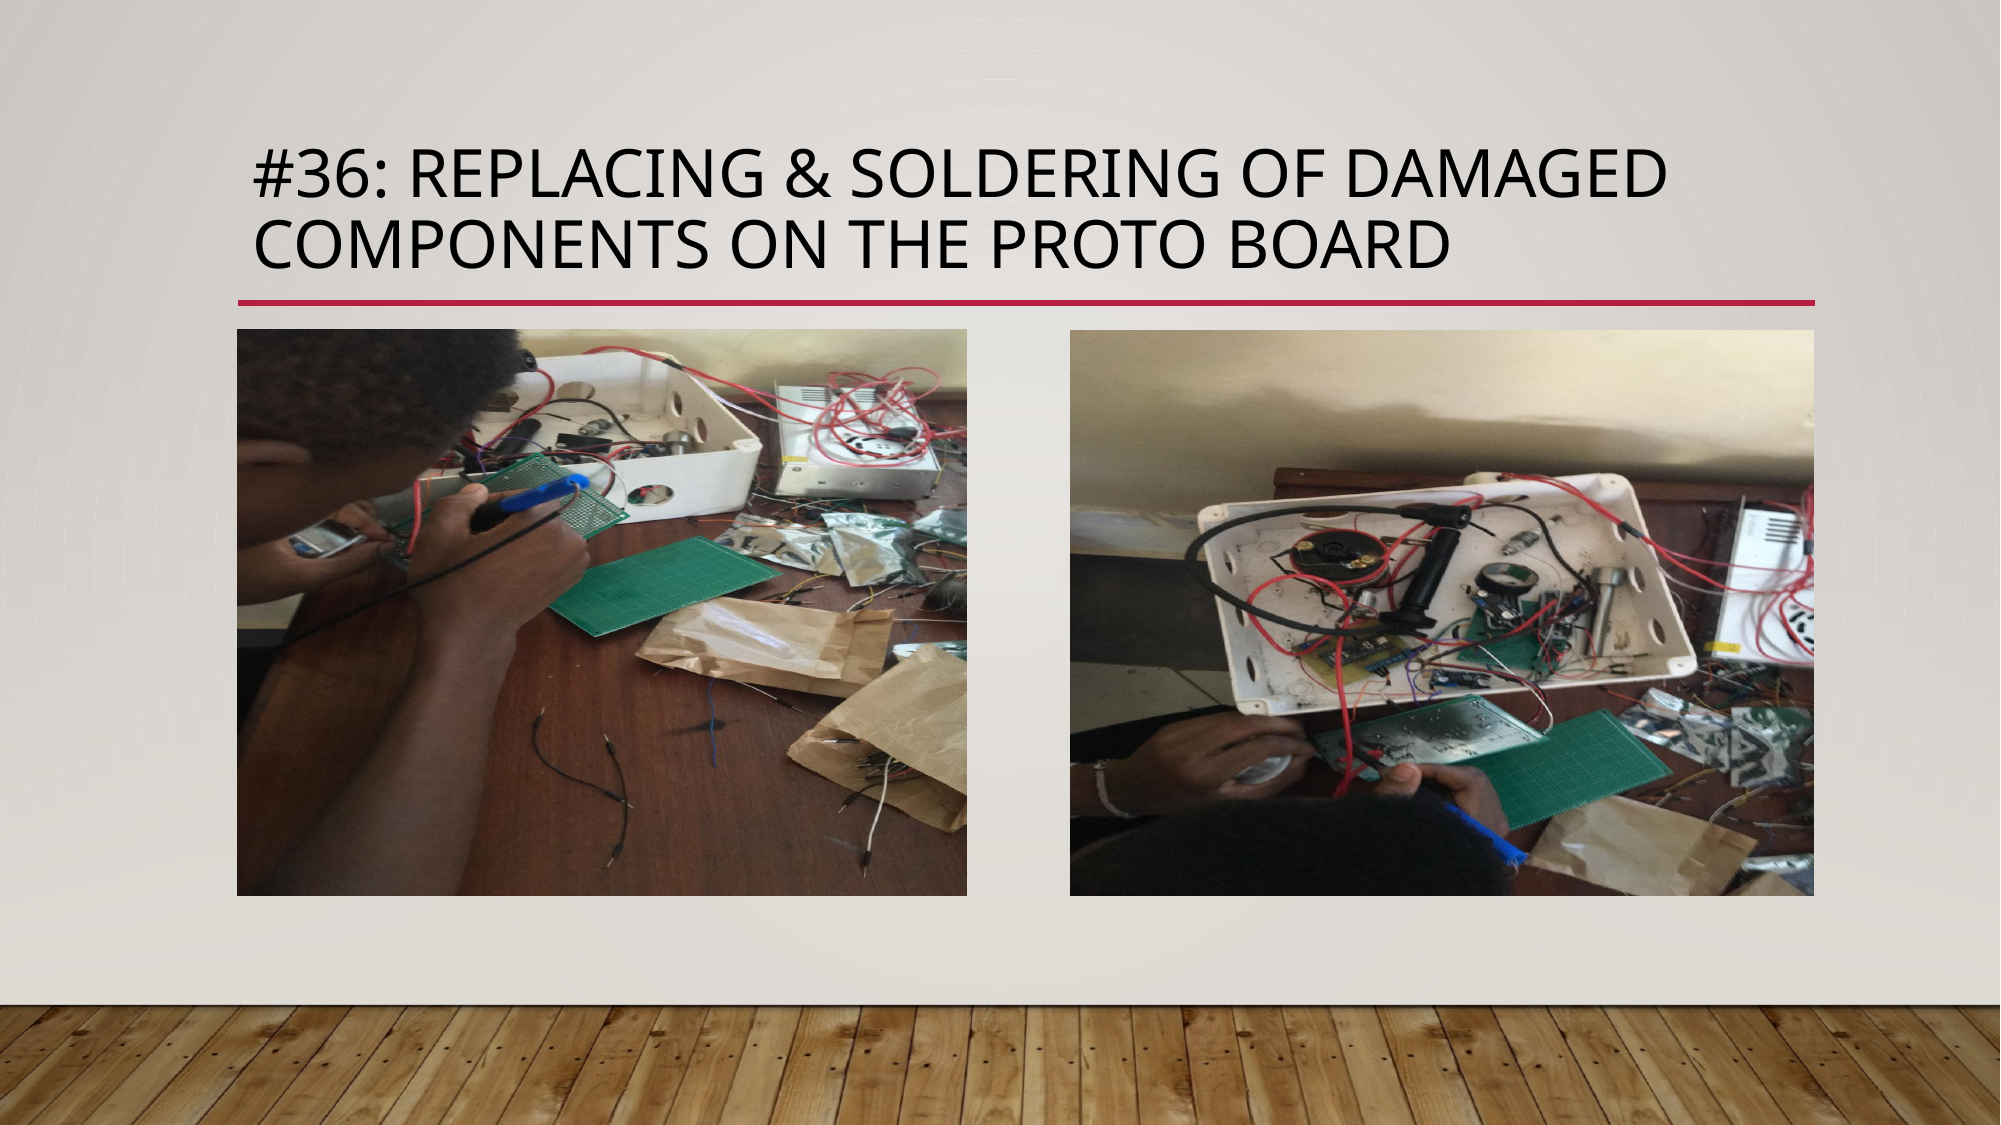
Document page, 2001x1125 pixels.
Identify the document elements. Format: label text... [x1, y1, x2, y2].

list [237, 329, 967, 896]
picture [0, 1005, 2000, 1125]
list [1069, 330, 1814, 896]
title #36: Replacing & Soldering of damaged components on the proto board [237, 132, 1814, 306]
